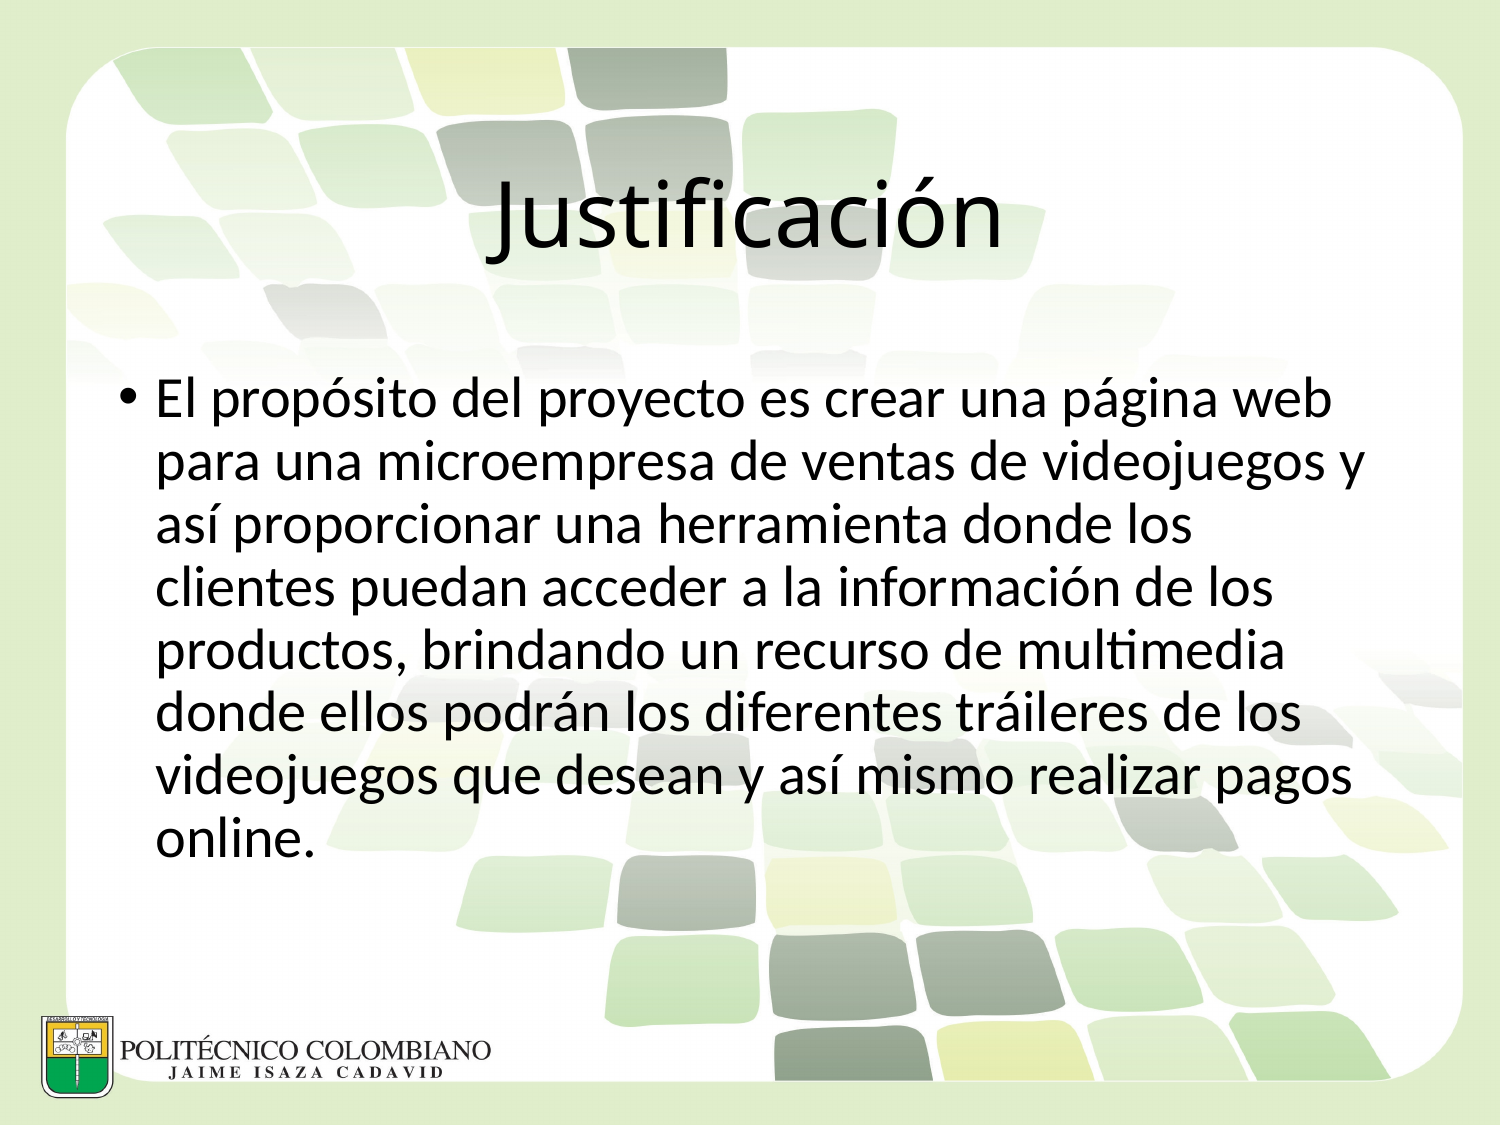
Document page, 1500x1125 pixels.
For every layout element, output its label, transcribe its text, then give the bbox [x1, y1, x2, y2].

picture [0, 0, 1500, 1125]
title Justificación [103, 59, 1397, 278]
list El propósito del proyecto es crear una página web para una microempresa de ventas de videojuegos y así proporcionar una herramienta donde los clientes puedan acceder a la información de los productos, brindando un recurso de multimedia donde ellos podrán los diferentes tráileres de los videojuegos que desean y así mismo realizar pagos online. [103, 360, 1397, 1014]
